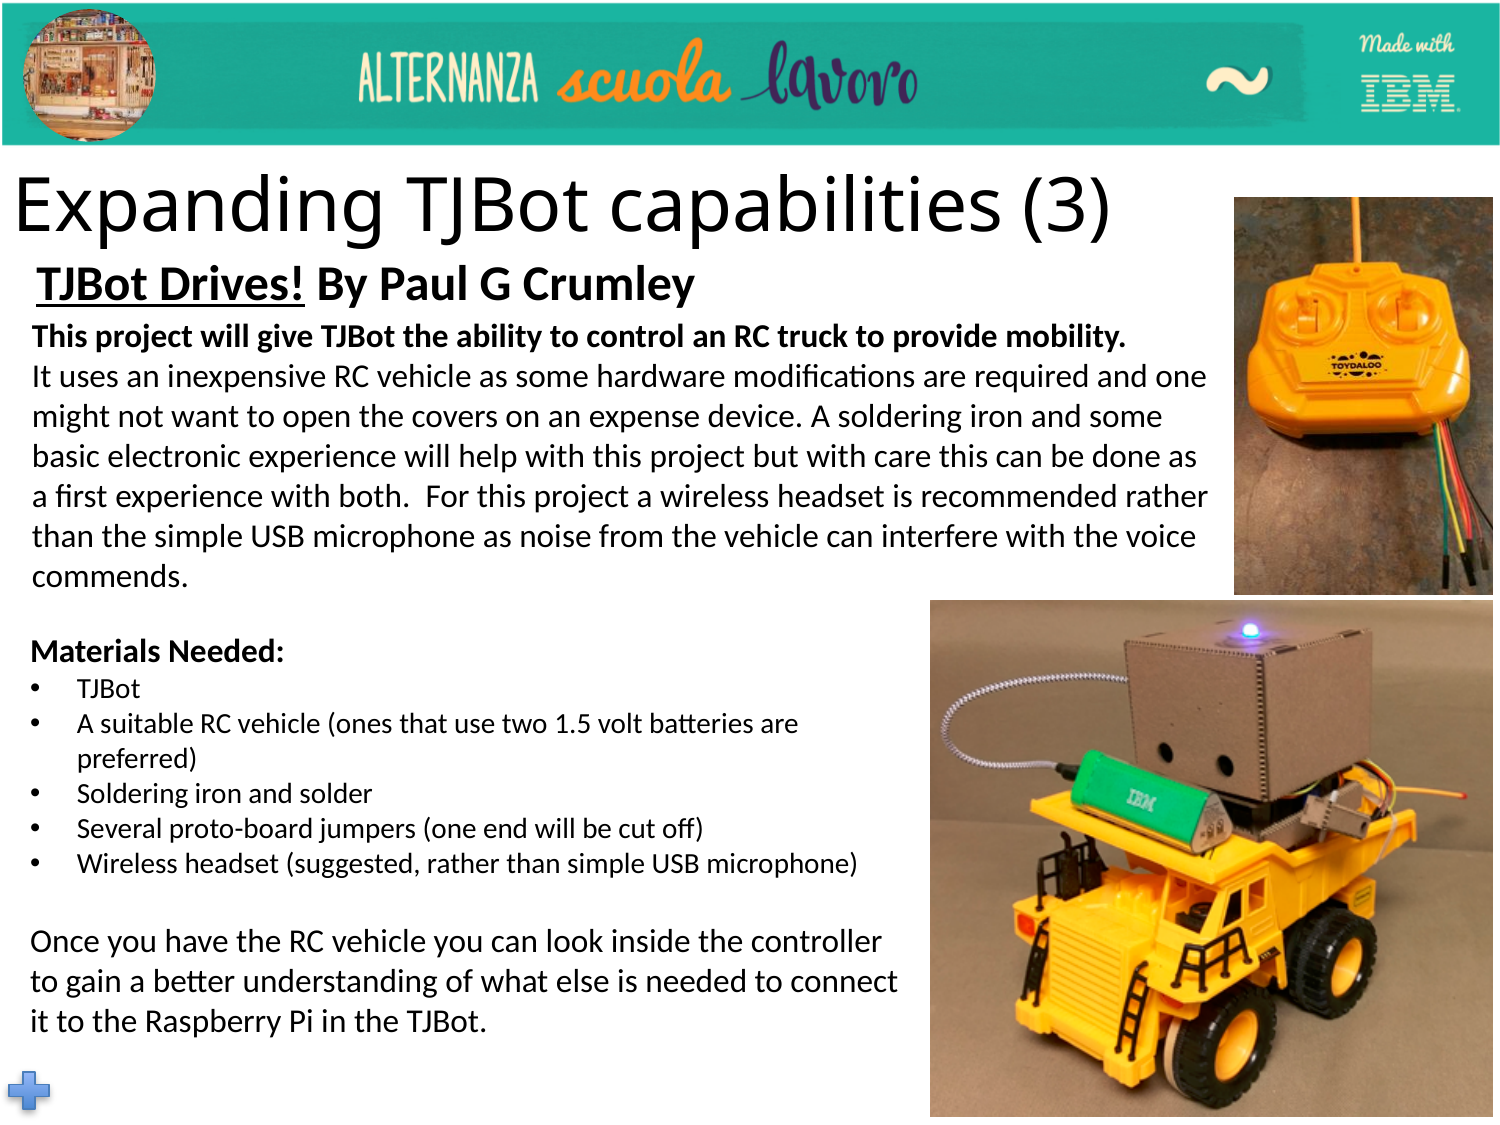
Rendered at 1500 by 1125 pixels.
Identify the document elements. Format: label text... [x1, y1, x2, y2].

text_box Expanding TJBot capabilities (3) [1, 145, 1500, 253]
text_box Materials Needed: TJBot A suitable RC vehicle (ones that use two 1.5 volt batteries are preferred) Soldering iron and solder Several proto-board jumpers (one end will be cut off) Wireless headset (suggested, rather than simple USB microphone) Once you have the RC vehicle you can look inside the controller to gain a better understanding of what else is needed to connect it to the Raspberry Pi in the TJBot. [15, 622, 924, 1047]
text_box This project will give TJBot the ability to control an RC truck to provide mobility. It uses an inexpensive RC vehicle as some hardware modifications are required and one might not want to open the covers on an expense device. A soldering iron and some basic electronic experience will help with this project but with care this can be done as a first experience with both. For this project a wireless headset is recommended rather than the simple USB microphone as noise from the vehicle can interfere with the voice commends. [17, 306, 1230, 602]
text_box [8, 1071, 50, 1110]
text_box TJBot Drives! By Paul G Crumley [21, 243, 1229, 306]
picture [0, 0, 1500, 148]
picture [1234, 197, 1493, 595]
picture [929, 600, 1493, 1117]
